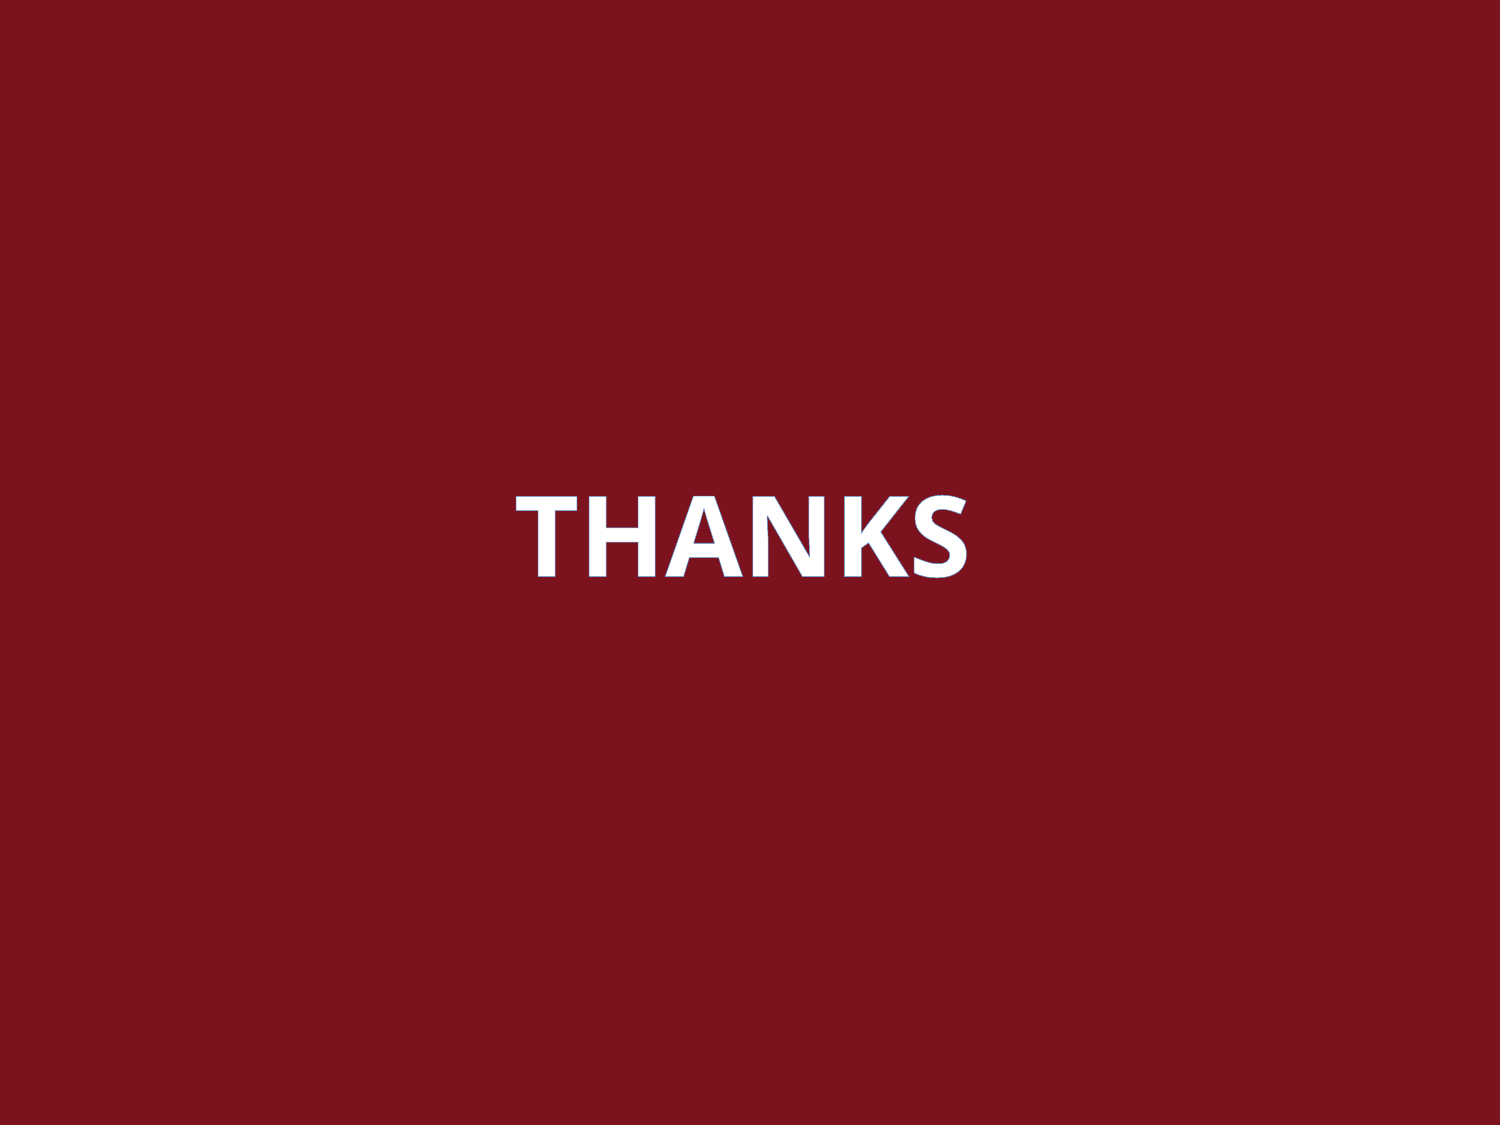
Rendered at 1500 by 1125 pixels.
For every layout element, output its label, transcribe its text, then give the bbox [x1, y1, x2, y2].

text_box THANKS [498, 456, 987, 607]
